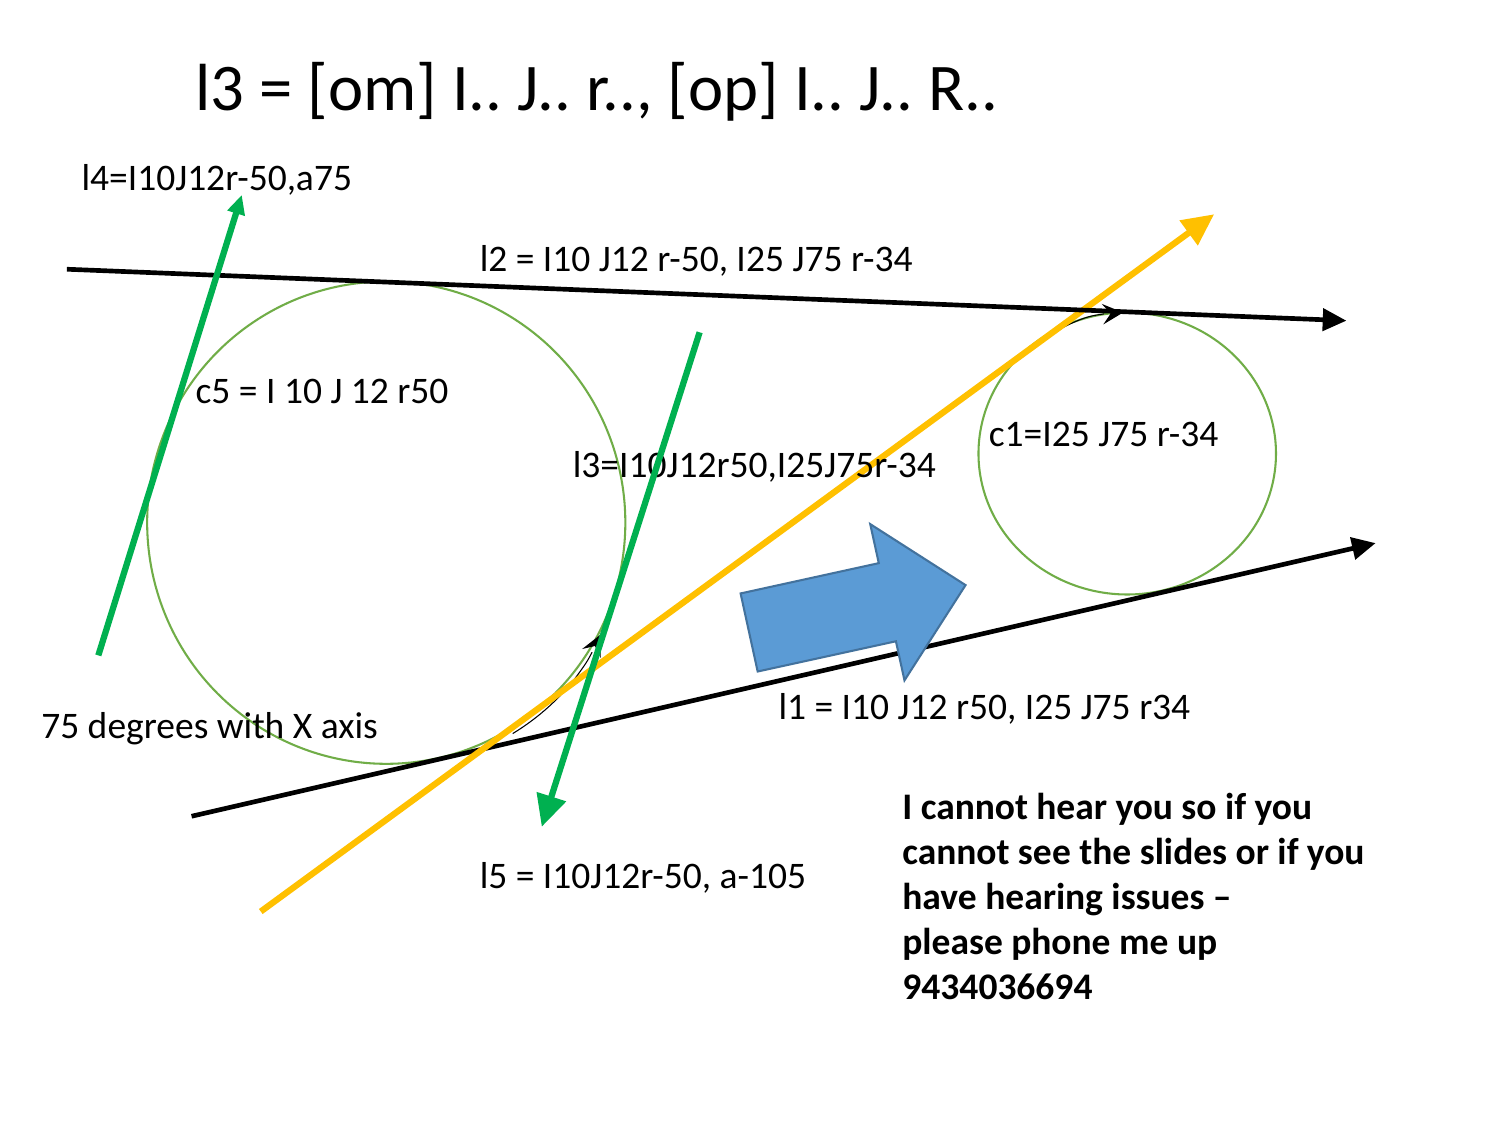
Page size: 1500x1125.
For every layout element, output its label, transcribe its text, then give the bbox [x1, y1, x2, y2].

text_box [242, 269, 1347, 321]
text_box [260, 321, 1214, 912]
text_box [1214, 543, 1376, 817]
text_box 75 degrees with X axis [26, 693, 147, 754]
text_box I cannot hear you so if you cannot see the slides or if you have hearing issues – please phone me up 9434036694 [887, 775, 1388, 1015]
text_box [541, 332, 700, 827]
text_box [66, 269, 98, 321]
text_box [242, 321, 260, 543]
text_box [260, 214, 1214, 269]
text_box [98, 195, 242, 656]
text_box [1214, 321, 1277, 543]
text_box l3 = [om] I.. J.. r.., [op] I.. J.. R.. [180, 36, 1089, 131]
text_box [191, 543, 260, 817]
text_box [147, 656, 191, 764]
text_box l4=I10J12r-50,a75 [66, 145, 585, 206]
